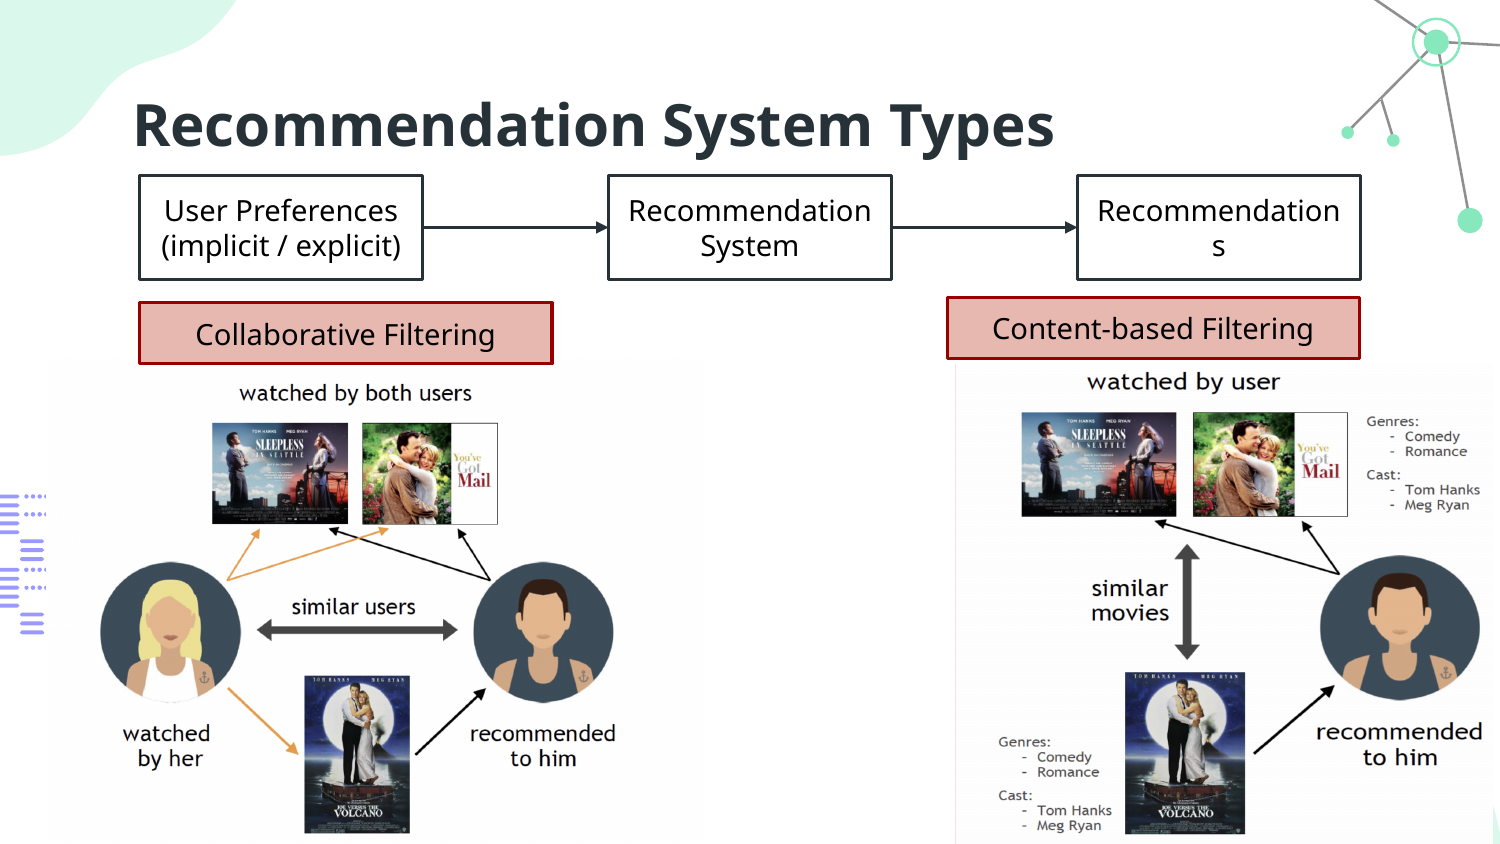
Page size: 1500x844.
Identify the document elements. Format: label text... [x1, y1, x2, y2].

text_box Recommendations [1077, 175, 1361, 280]
text_box Content-based Filtering [947, 297, 1360, 359]
text_box Recommendation System [608, 175, 892, 280]
picture [955, 363, 1494, 844]
text_box User Preferences (implicit / explicit) [139, 175, 423, 280]
text_box Collaborative Filtering [139, 302, 553, 353]
title Recommendation System Types [116, 72, 1383, 167]
picture [45, 355, 709, 844]
